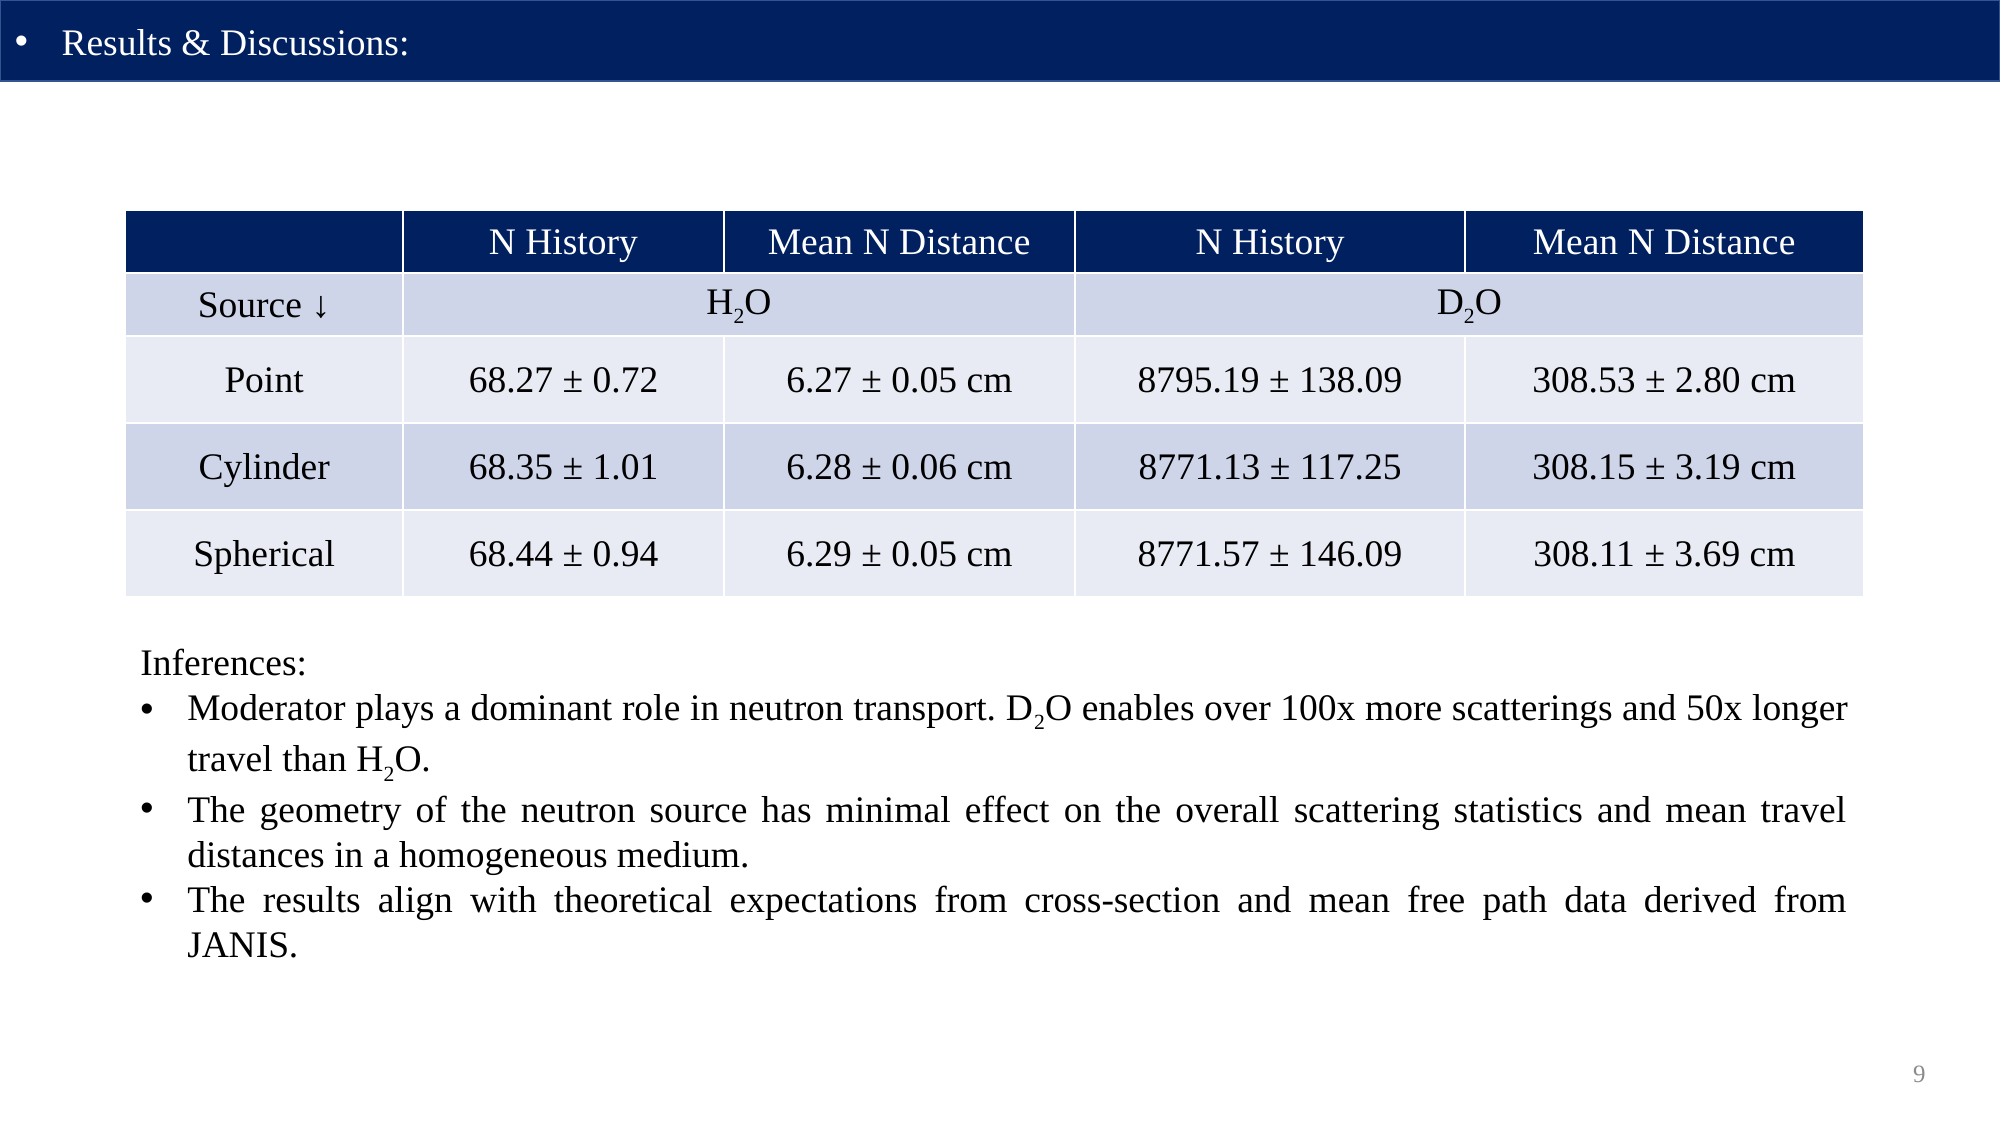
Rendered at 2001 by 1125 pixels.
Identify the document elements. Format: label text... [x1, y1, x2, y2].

table_cell 6.28 ± 0.06 cm [725, 424, 1074, 509]
table_cell 68.44 ± 0.94 [404, 511, 723, 596]
table_header N History [1076, 211, 1464, 272]
table_cell 308.53 ± 2.80 cm [1466, 337, 1863, 422]
text_box Results & Discussions: [0, 0, 2000, 82]
table_cell 308.15 ± 3.19 cm [1466, 424, 1863, 509]
slide_number 9 [1490, 1042, 1941, 1103]
table_cell 8771.57 ± 146.09 [1076, 511, 1464, 596]
table_cell H2O [404, 274, 1074, 335]
table_header [126, 211, 402, 272]
table_cell 6.29 ± 0.05 cm [725, 511, 1074, 596]
table_cell Point [126, 337, 402, 422]
table_cell 68.27 ± 0.72 [404, 337, 723, 422]
table_cell Cylinder [126, 424, 402, 509]
table_cell 68.35 ± 1.01 [404, 424, 723, 509]
table_header Mean N Distance [1466, 211, 1863, 272]
text_box Inferences: Moderator plays a dominant role in neutron transport. D2O enables over 100x more scatterings and 50x longer travel than H2O. The geometry of the neutron source has minimal effect on the overall scattering statistics and mean travel distances in a homogeneous medium. The results align with theoretical expectations from cross-section and mean free path data derived from JANIS. [125, 630, 1864, 973]
table_cell 8795.19 ± 138.09 [1076, 337, 1464, 422]
table_cell 6.27 ± 0.05 cm [725, 337, 1074, 422]
table_cell Source ↓ [126, 274, 402, 335]
table_cell D2O [1076, 274, 1863, 335]
table_header N History [404, 211, 723, 272]
table_cell Spherical [126, 511, 402, 596]
table_cell 308.11 ± 3.69 cm [1466, 511, 1863, 596]
table_cell 8771.13 ± 117.25 [1076, 424, 1464, 509]
table_header Mean N Distance [725, 211, 1074, 272]
